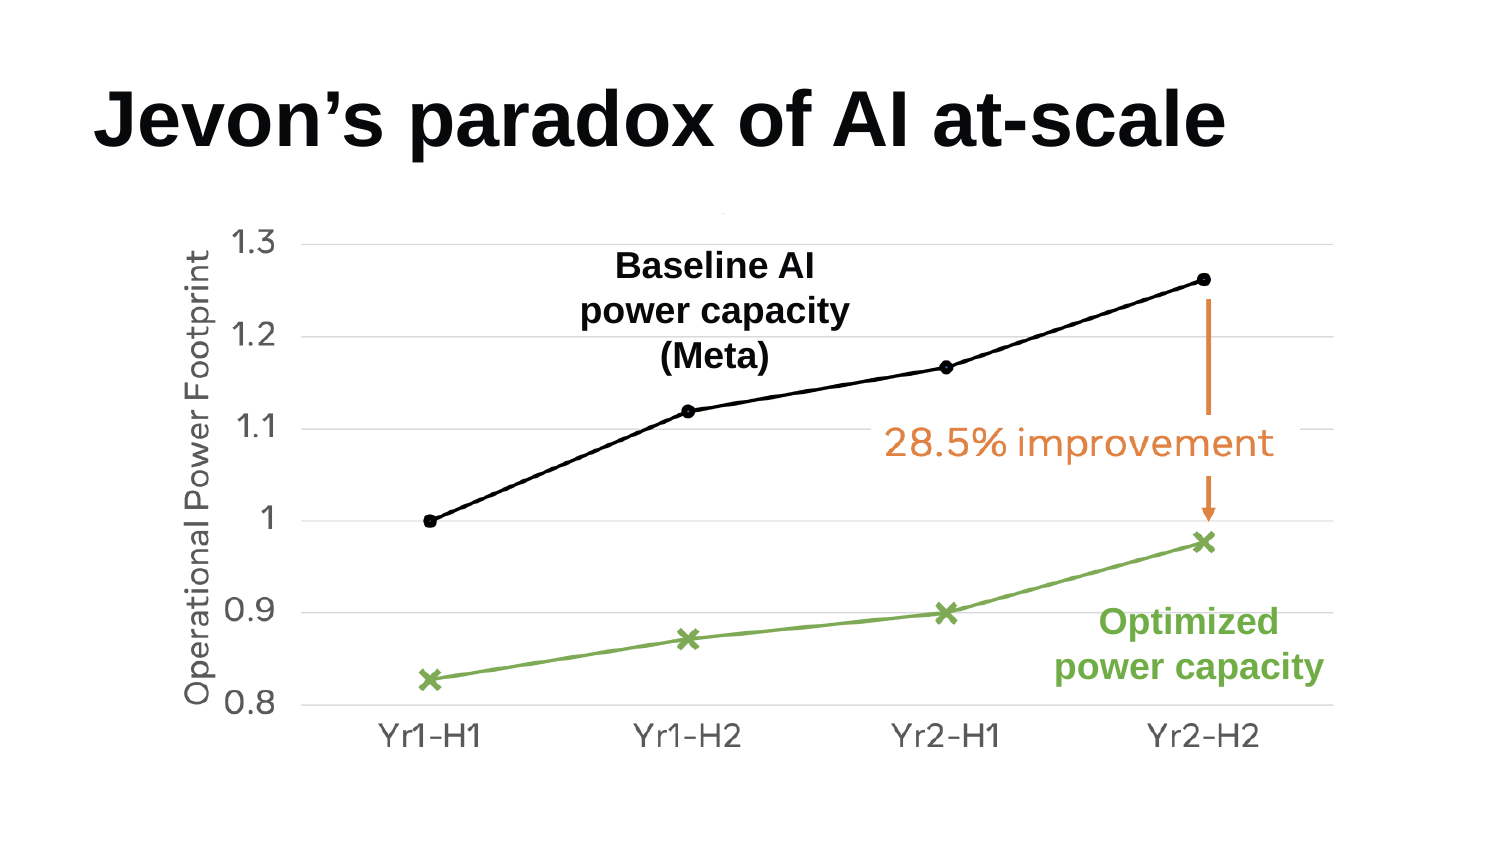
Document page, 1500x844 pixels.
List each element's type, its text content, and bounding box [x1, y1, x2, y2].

title Jevon’s paradox of AI at-scale [93, 64, 1407, 178]
picture [158, 212, 1342, 757]
